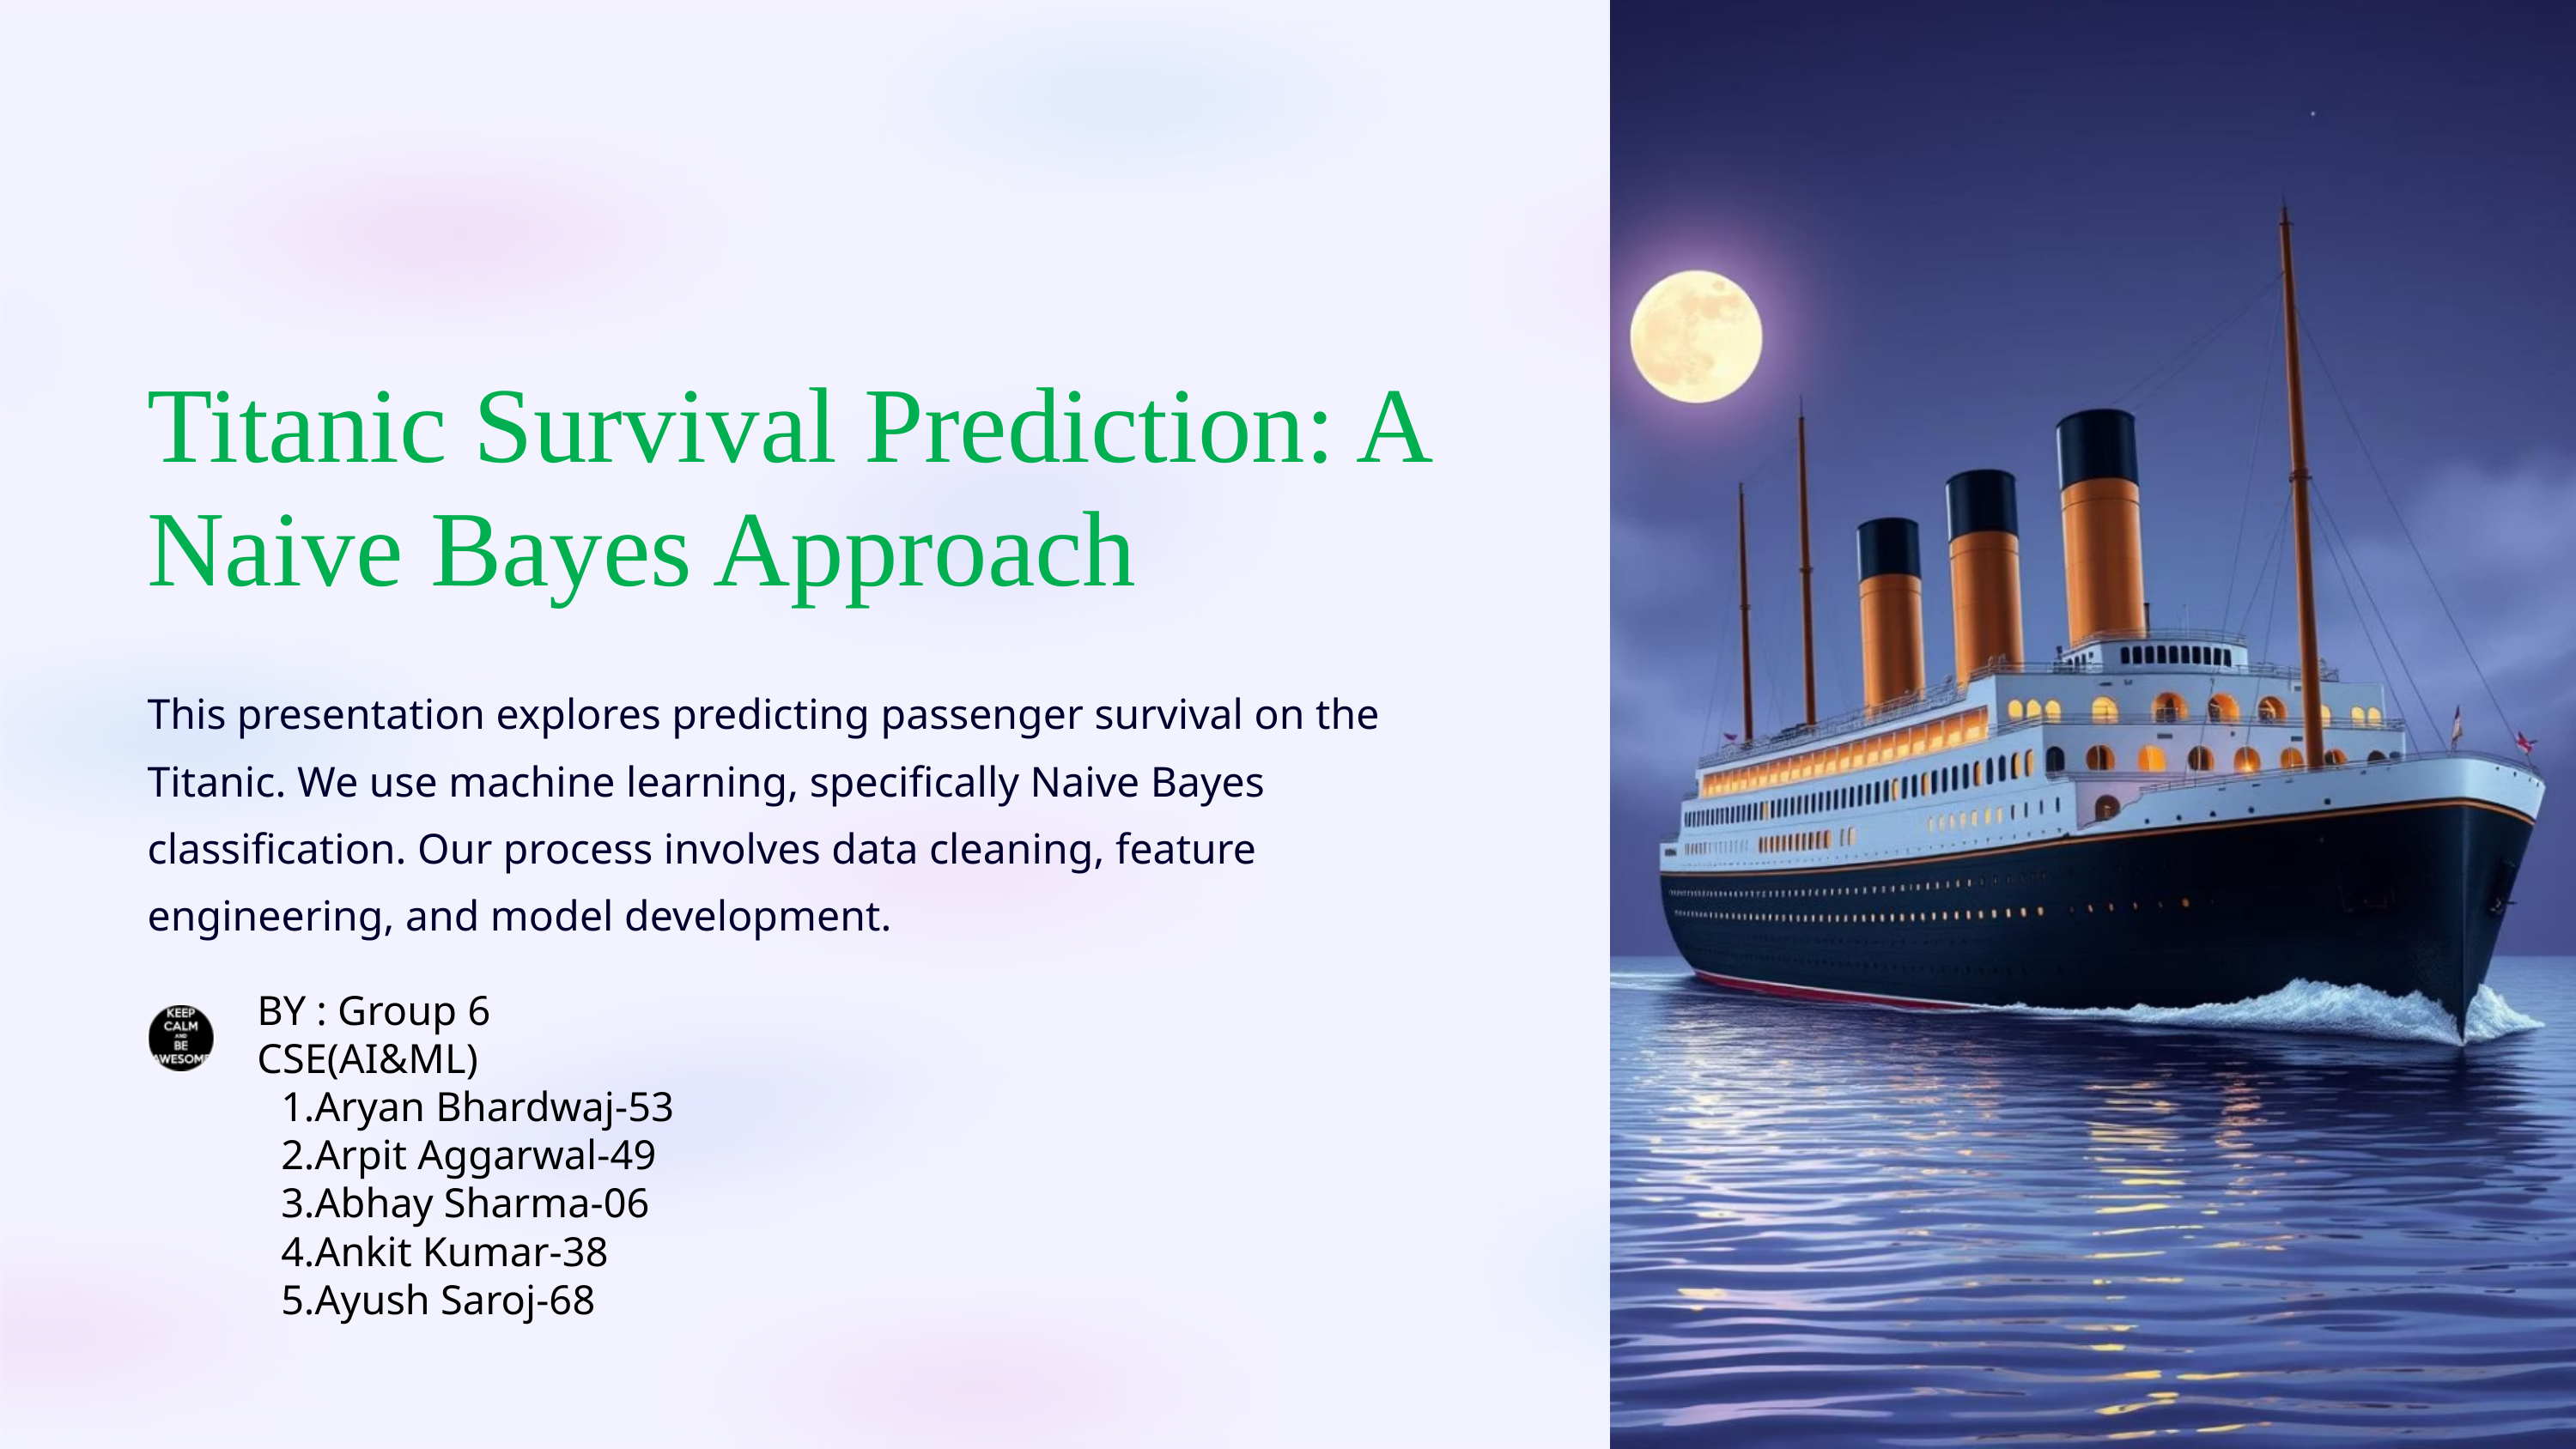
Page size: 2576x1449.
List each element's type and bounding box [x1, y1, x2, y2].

text_box [146, 1003, 216, 1073]
text_box [0, 0, 2576, 1449]
